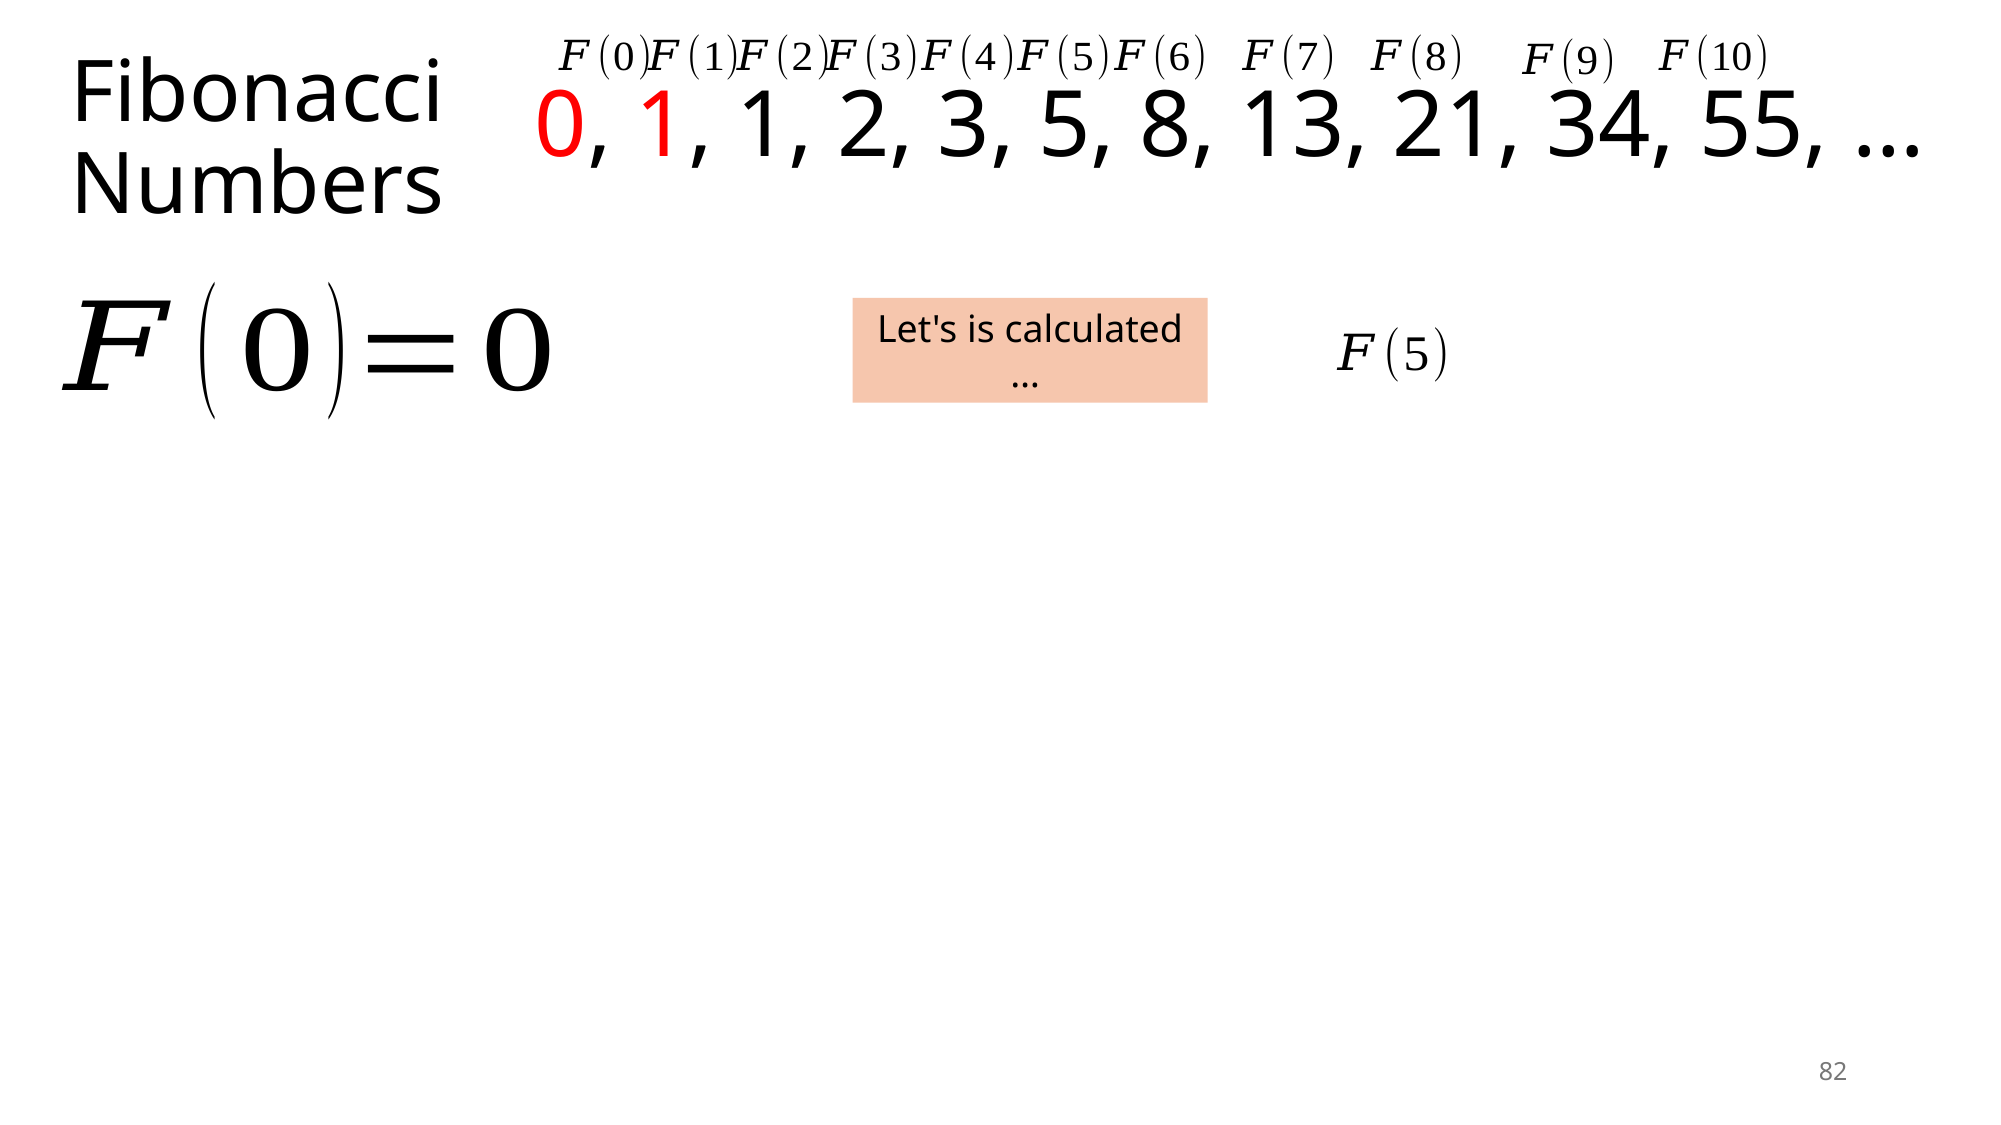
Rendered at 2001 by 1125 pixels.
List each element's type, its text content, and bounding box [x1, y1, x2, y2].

slide_number 82 [1412, 1042, 1863, 1103]
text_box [555, 30, 1905, 185]
title Fibonacci Numbers [55, 31, 462, 249]
